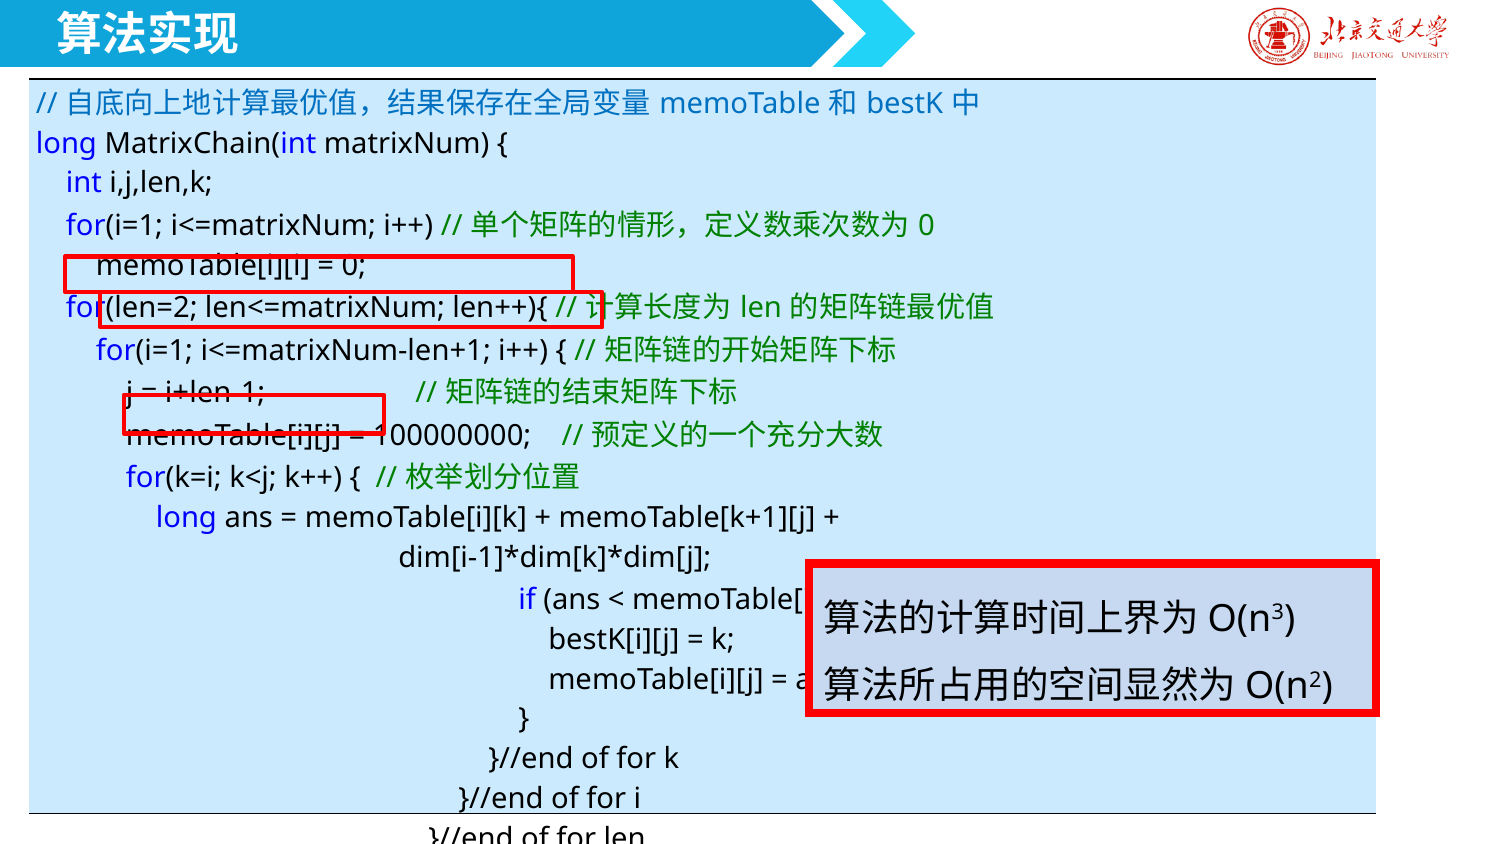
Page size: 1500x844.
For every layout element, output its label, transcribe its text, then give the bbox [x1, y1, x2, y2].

text_box [122, 393, 386, 436]
text_box 算法实现 [41, 8, 255, 68]
text_box 算法的计算时间上界为O(n3) 算法所占用的空间显然为O(n2) [809, 563, 1376, 714]
table_header //自底向上地计算最优值，结果保存在全局变量memoTable和bestK中 long MatrixChain(int matrixNum) { int i,j,len,k; for(i=1; i<=matrixNum; i++) //单个矩阵的情形，定义数乘次数为0 memoTable[i][i] = 0; for(len=2; len<=matrixNum; len++){ //计算长度为len的矩阵链最优值 for(i=1; i<=matrixNum-len+1; i++) { //矩阵链的开始矩阵下标 j = i+len-1; //矩阵链的结束矩阵下标 memoTable[i][j] = 100000000; //预定义的一个充分大数 for(k=i; k<j; k++) { //枚举划分位置 long ans = memoTable[i][k] + memoTable[k+1][j] + dim[i-1]*dim[k]*dim[j]; if (ans < memoTable[i][j]){ //更新最优信息 bestK[i][j] = k; memoTable[i][j] = ans; } }//end of for k }//end of for i }//end of for len return memoTable[1][matrixNum]; } [29, 80, 1376, 813]
text_box [98, 290, 604, 329]
picture [1246, 5, 1454, 66]
text_box [63, 254, 575, 294]
